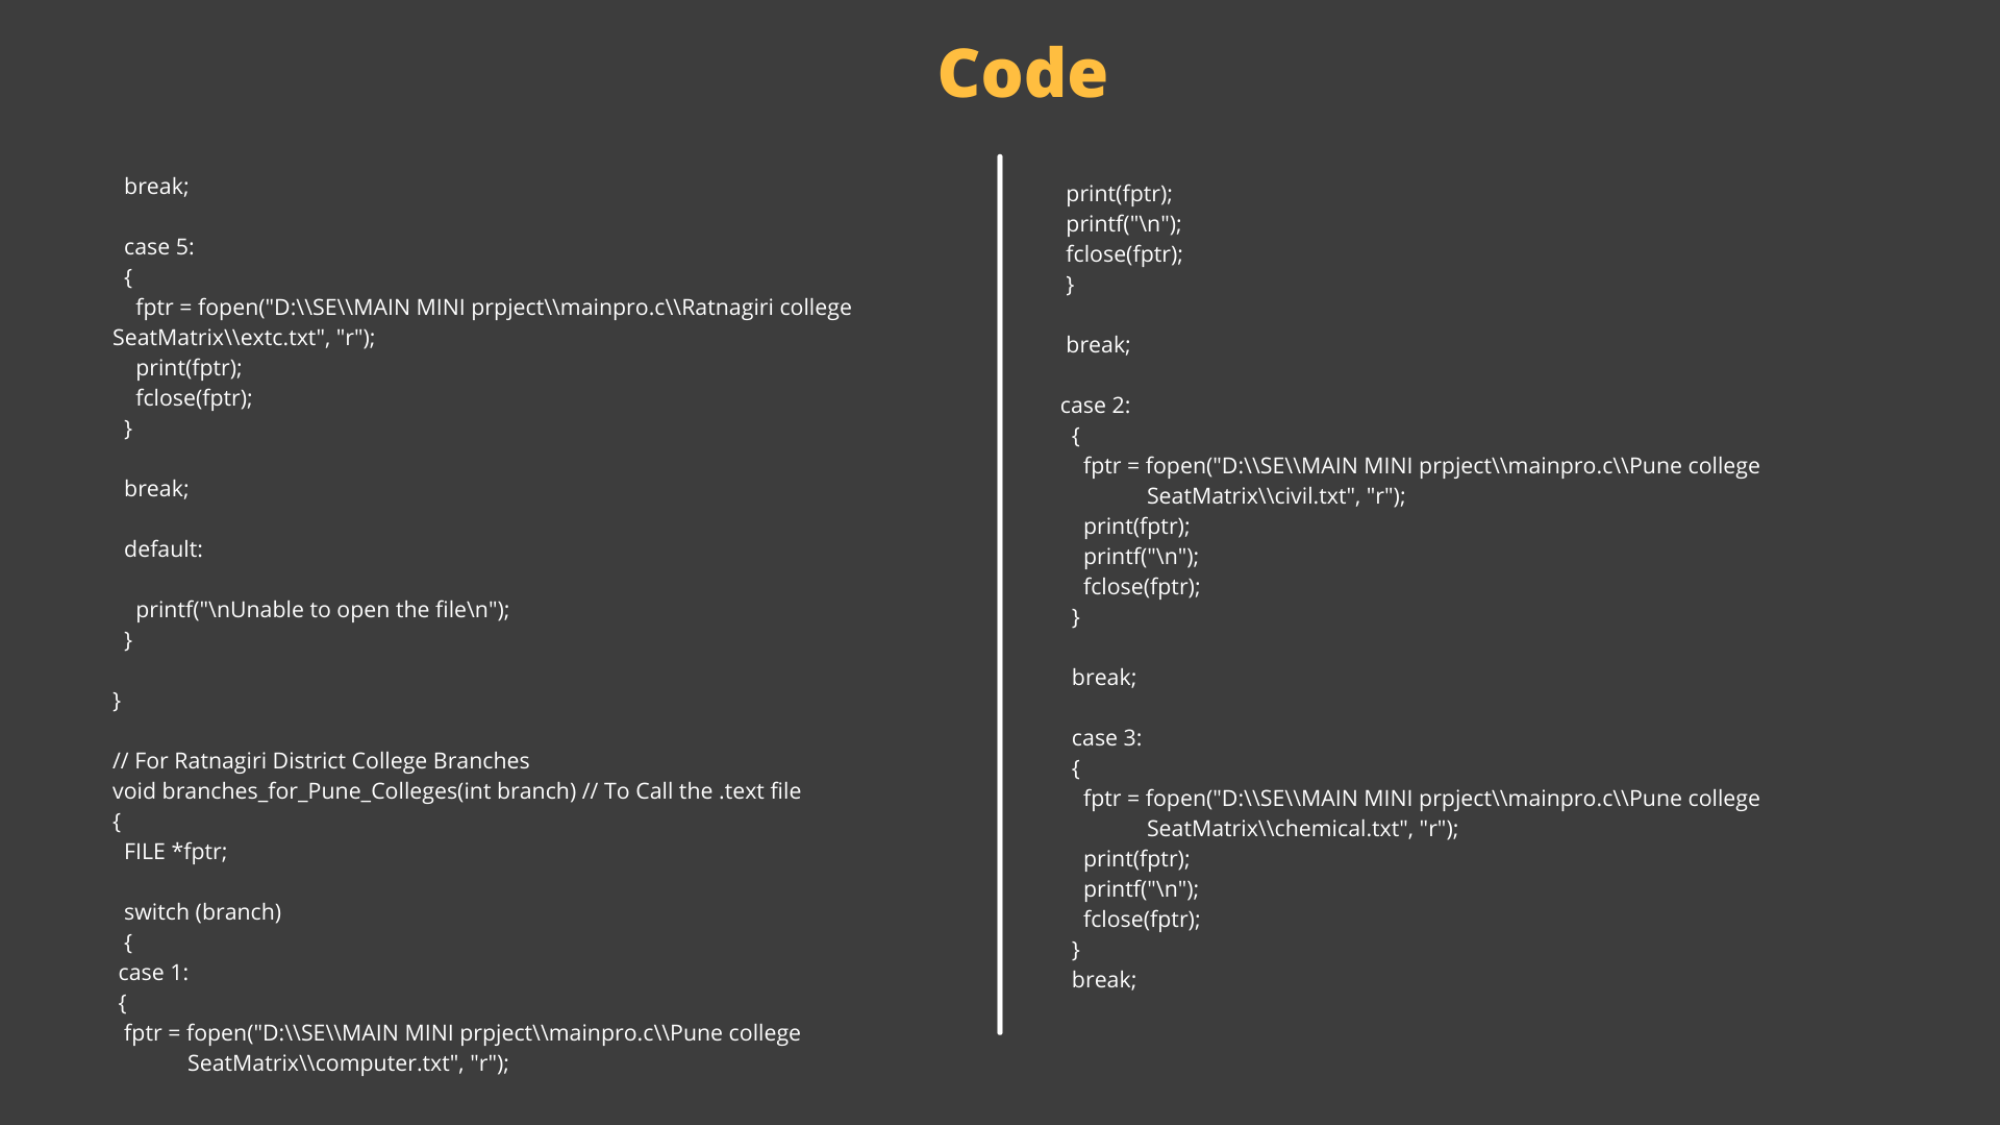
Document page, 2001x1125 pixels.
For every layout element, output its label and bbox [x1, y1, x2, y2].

list [0, 0, 2000, 1125]
